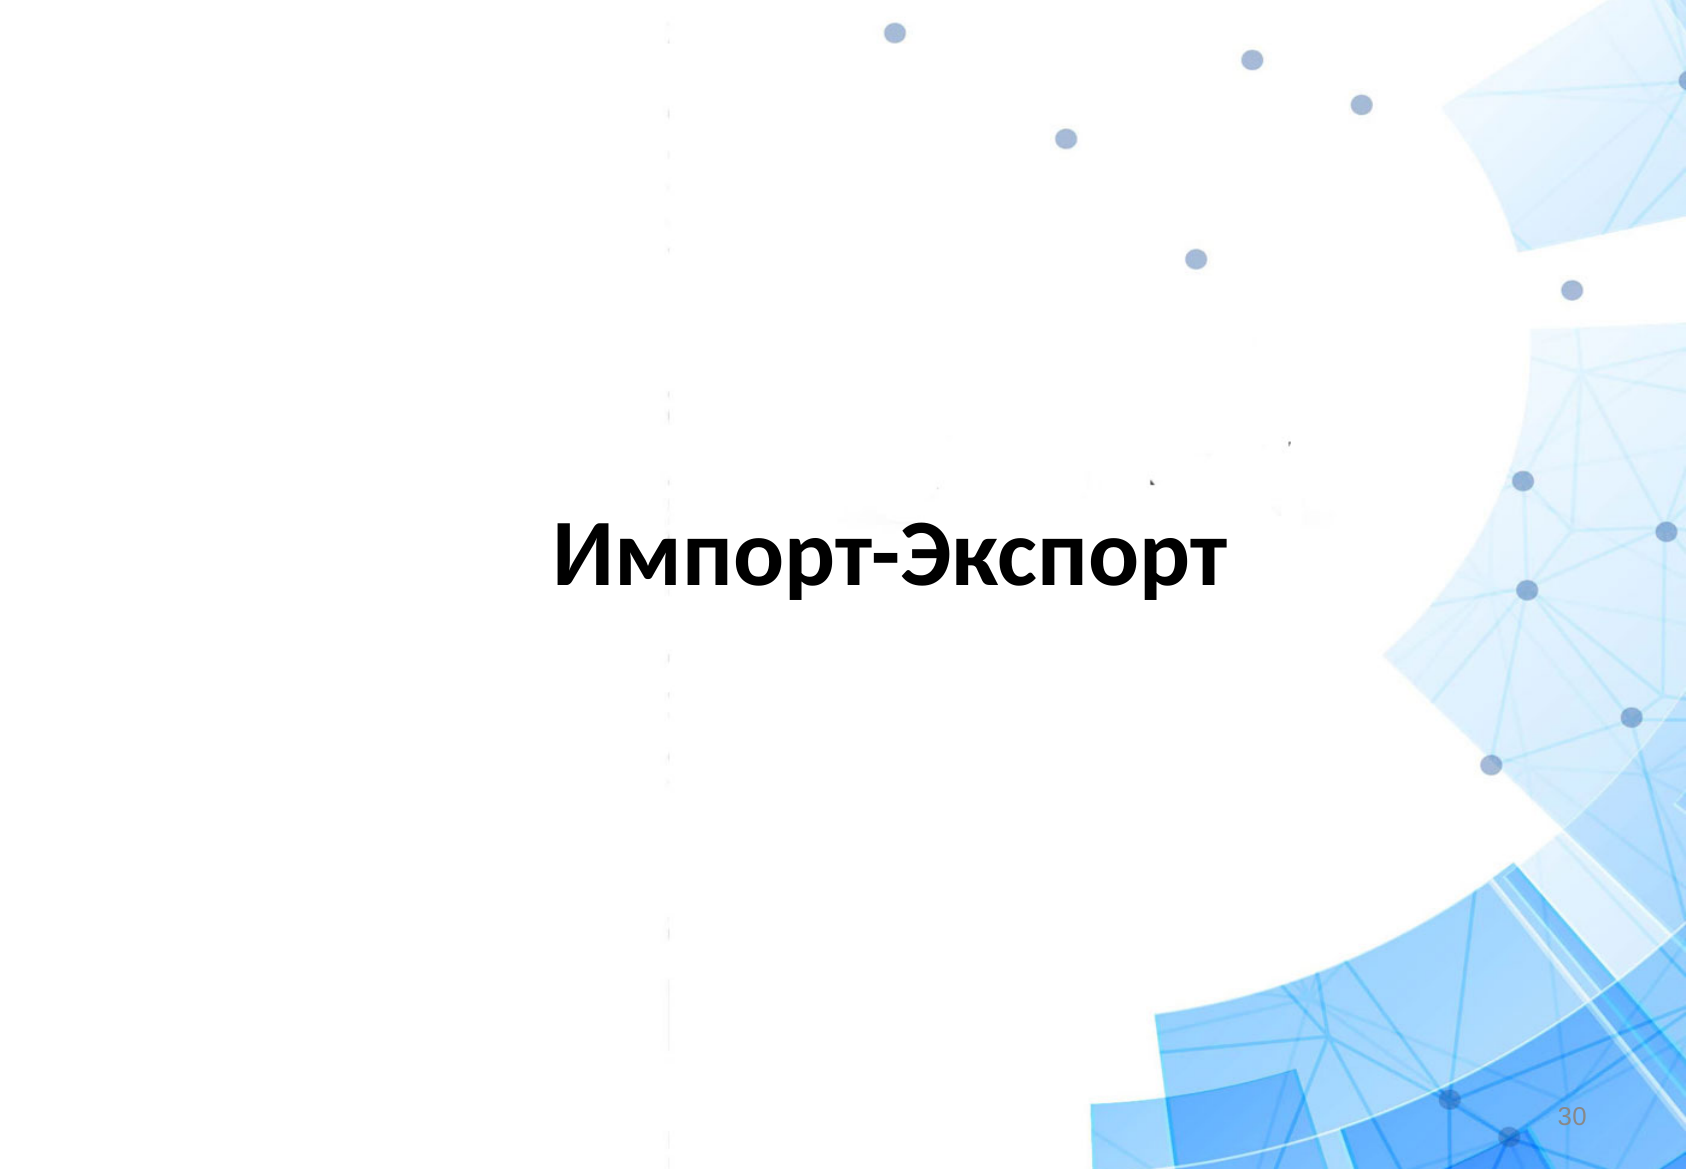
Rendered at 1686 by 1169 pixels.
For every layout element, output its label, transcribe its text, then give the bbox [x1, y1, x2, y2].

slide_number ‹#› [1208, 1083, 1602, 1146]
title Импорт-Экспорт данных в R [405, 131, 1375, 703]
picture [0, 0, 1686, 1169]
